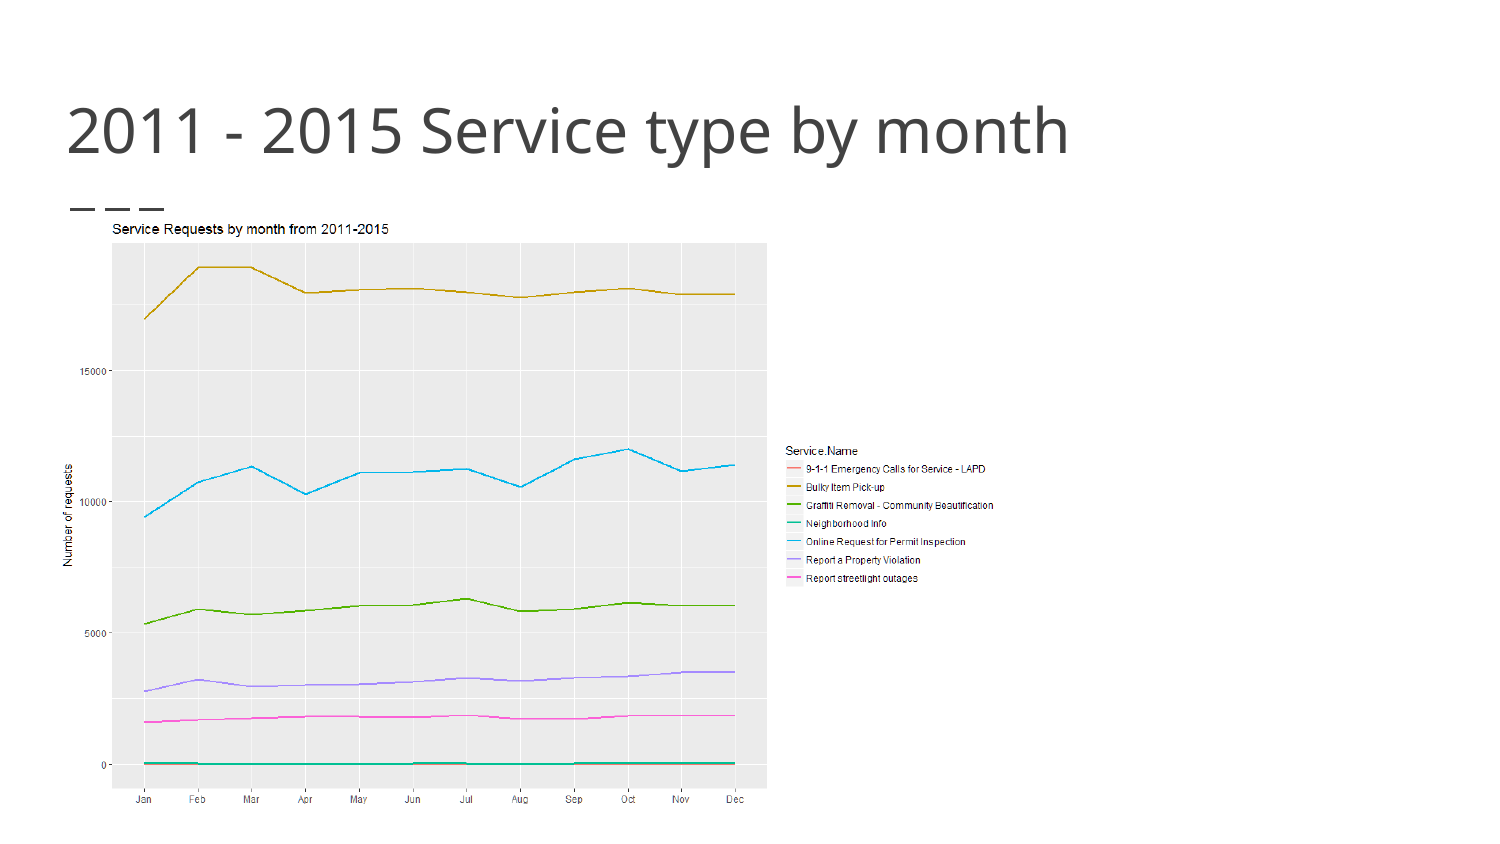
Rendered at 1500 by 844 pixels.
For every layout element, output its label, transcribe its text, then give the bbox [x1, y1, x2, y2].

picture [58, 217, 997, 815]
title 2011 - 2015 Service type by month [51, 61, 1449, 182]
